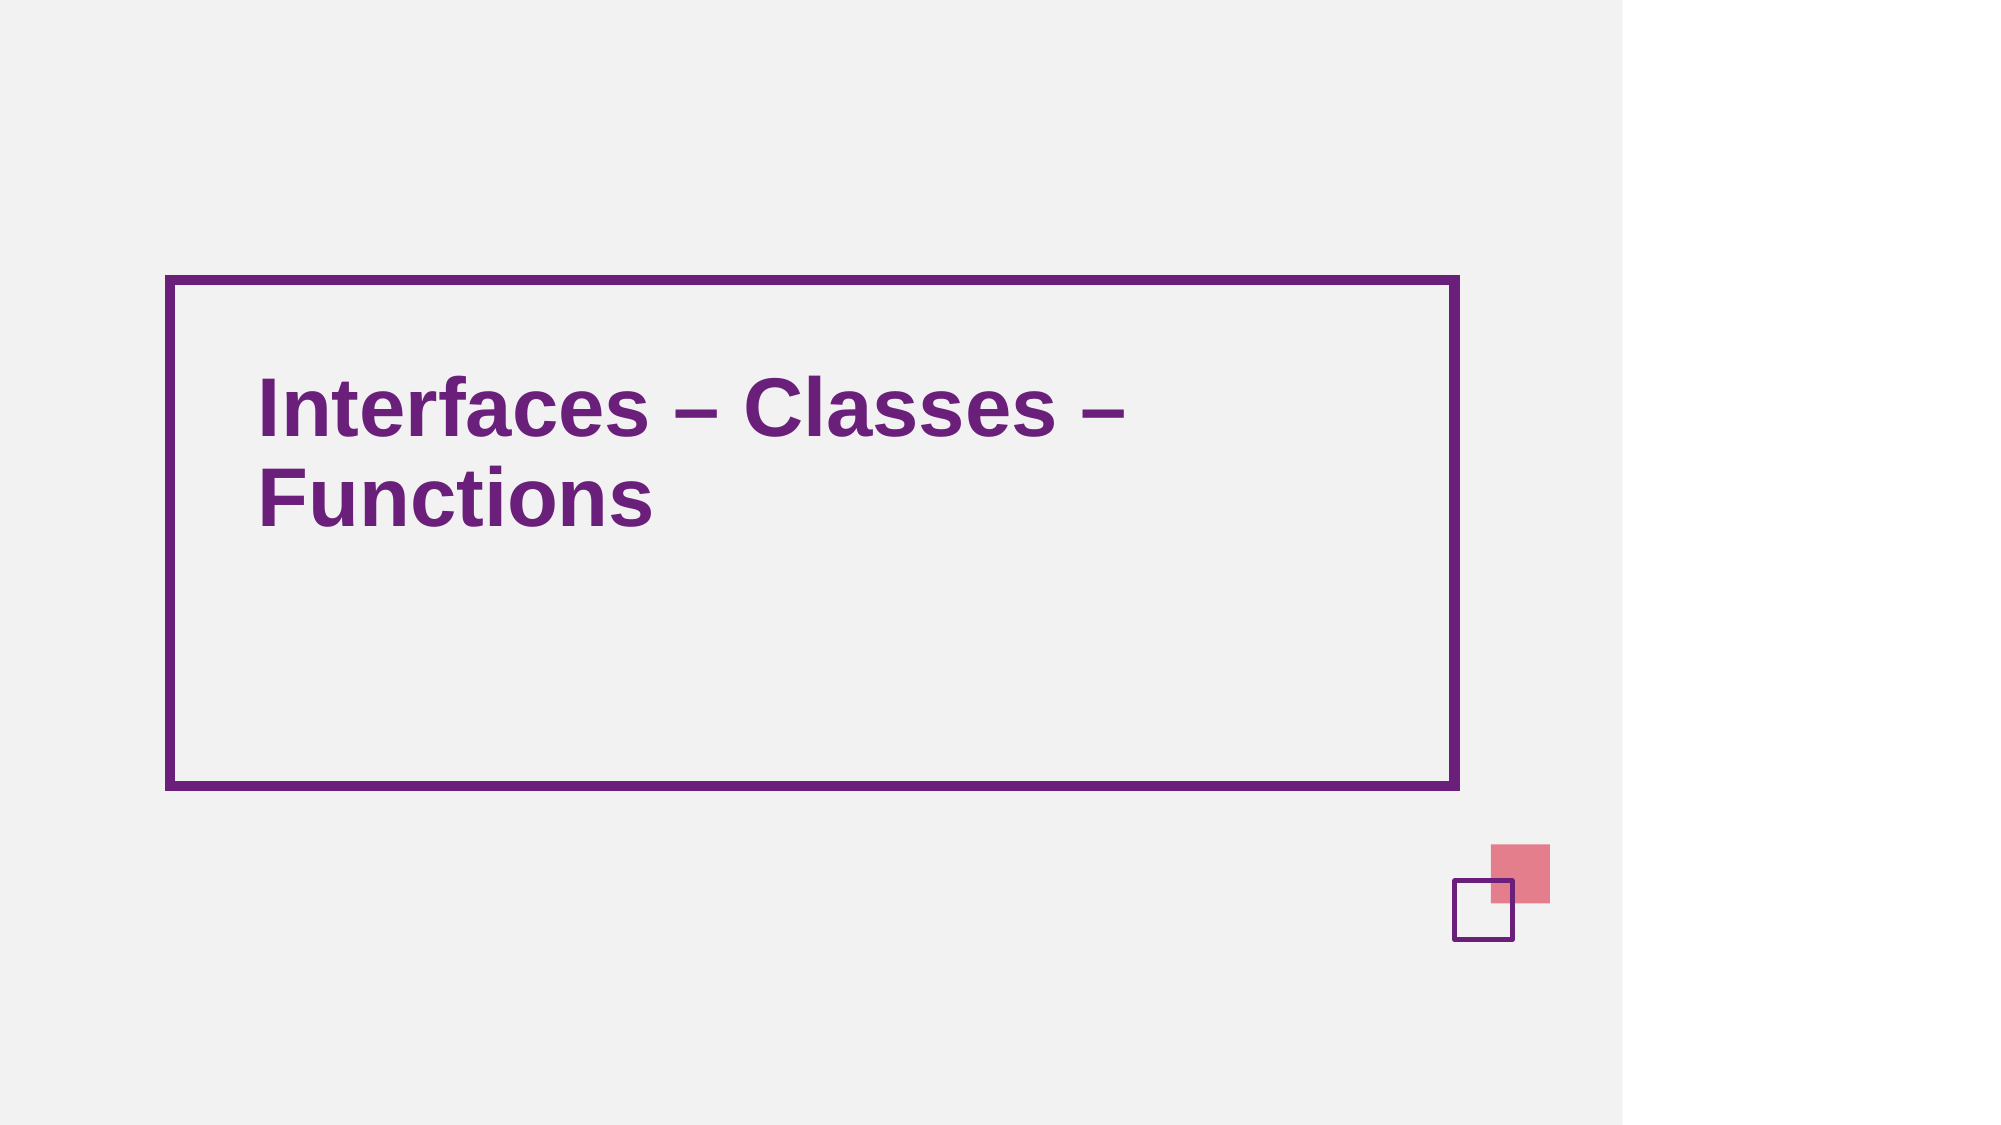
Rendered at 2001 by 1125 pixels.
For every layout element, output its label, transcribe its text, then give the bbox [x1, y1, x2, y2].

list Interfaces – Classes – Functions [242, 357, 1382, 704]
